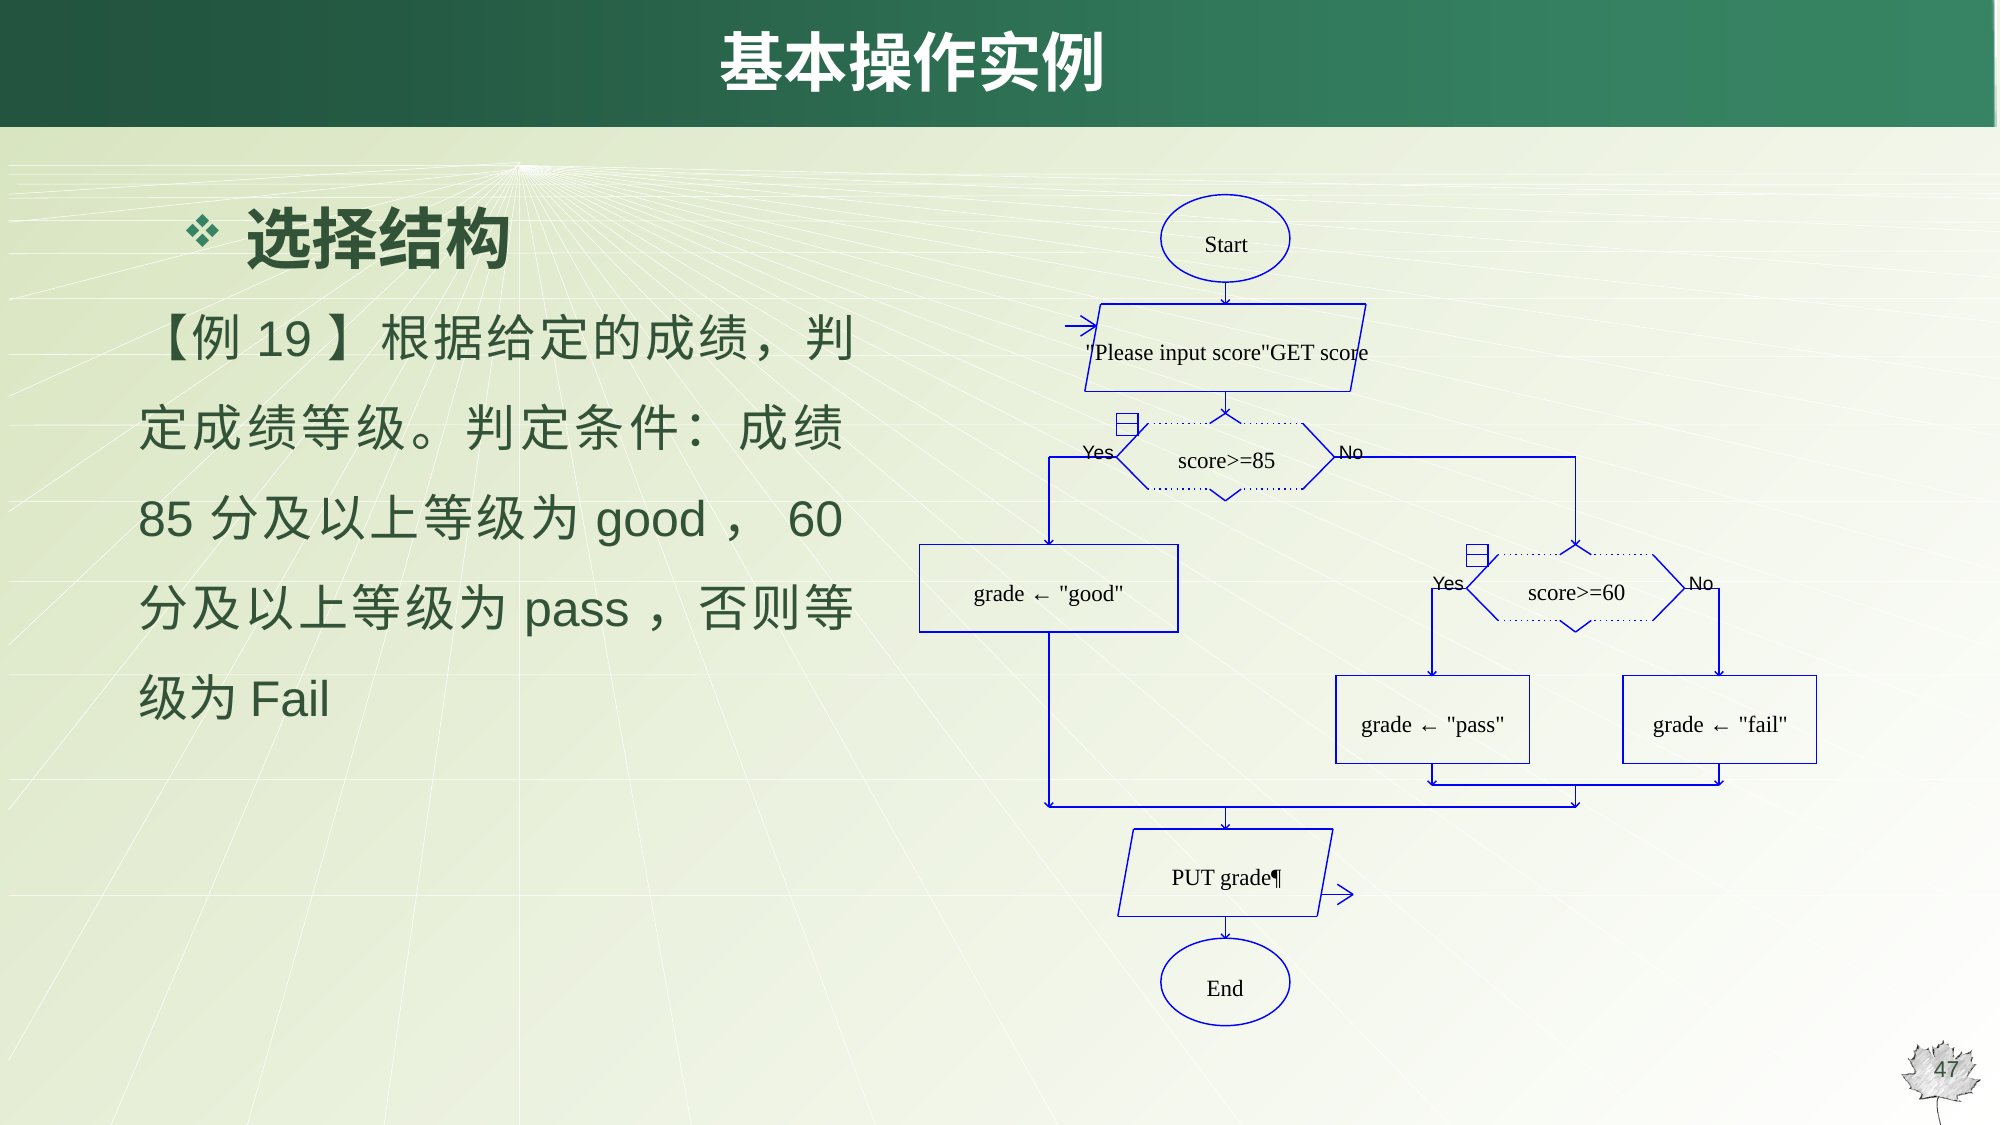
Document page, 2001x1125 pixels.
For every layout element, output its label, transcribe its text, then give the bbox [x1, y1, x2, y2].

slide_number 47 [1507, 1046, 1975, 1100]
picture [1901, 1040, 1981, 1125]
list 选择结构 【例19】根据给定的成绩，判定成绩等级。判定条件：成绩85分及以上等级为good，60分及以上等级为pass，否则等级为Fail [66, 149, 871, 905]
picture [0, 0, 1997, 127]
picture [893, 173, 1839, 1048]
title 基本操作实例 [244, 14, 1582, 107]
